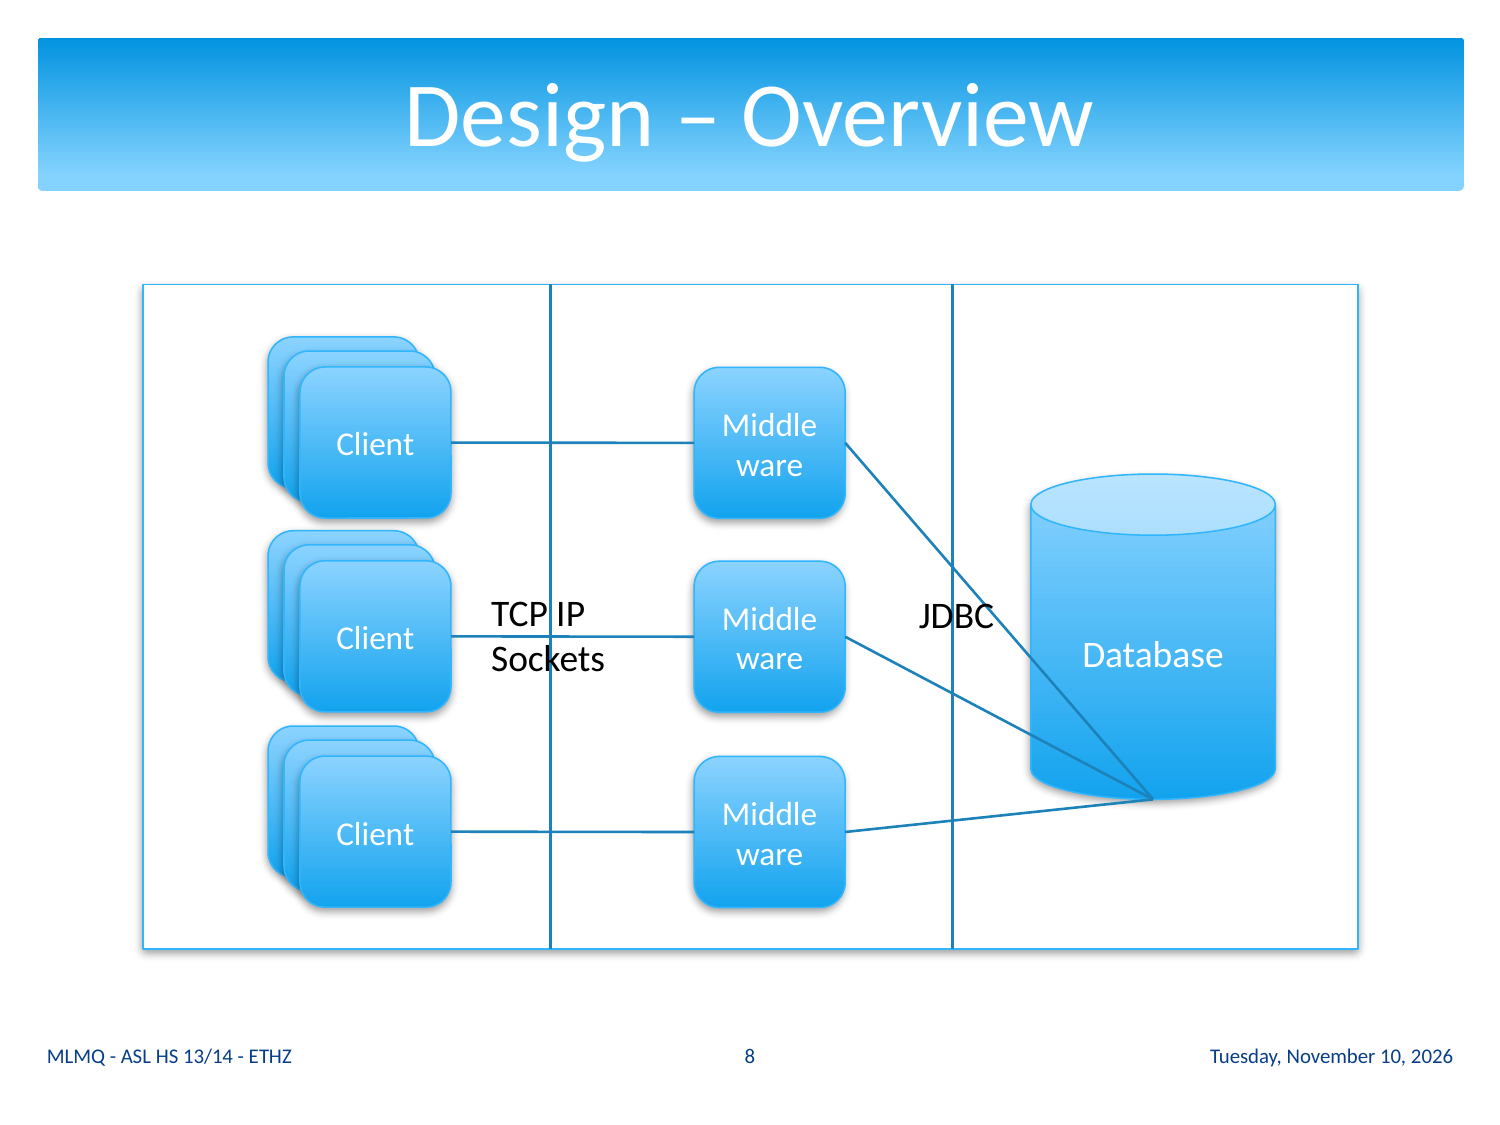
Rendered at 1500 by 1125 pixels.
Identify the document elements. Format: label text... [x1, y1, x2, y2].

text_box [953, 284, 1359, 950]
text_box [142, 284, 550, 950]
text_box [552, 284, 952, 950]
title Design – Overview [75, 6, 1425, 213]
footer MLMQ - ASL HS 13/14 - ETHZ [31, 1025, 653, 1086]
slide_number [847, 1025, 1469, 1086]
slide_number 8 [654, 1025, 846, 1086]
